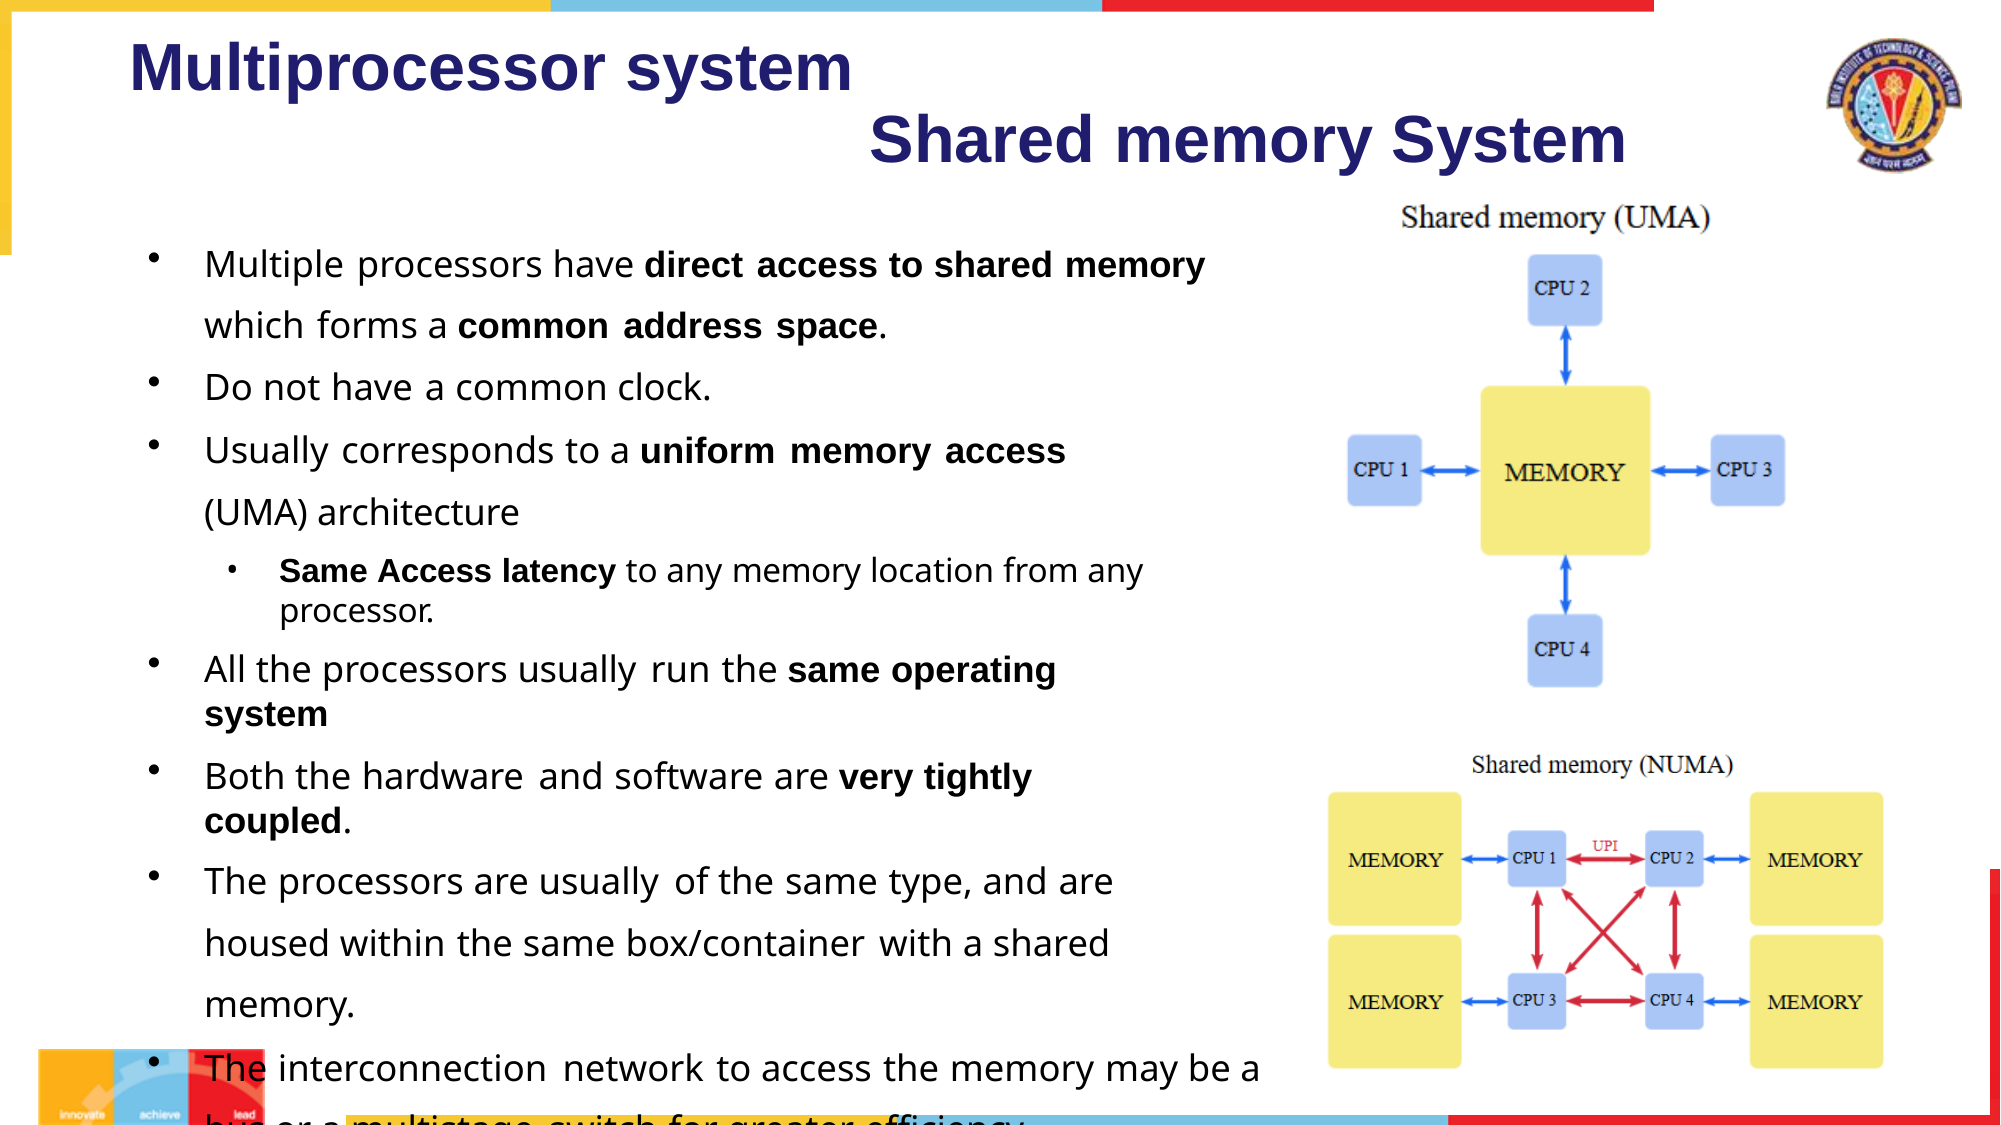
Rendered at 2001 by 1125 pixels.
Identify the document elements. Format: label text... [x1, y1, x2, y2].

picture [38, 1049, 145, 1125]
picture [1275, 177, 1934, 1080]
picture [0, 0, 1654, 255]
picture [1277, 869, 2000, 1125]
text_box Multiple processors have direct access to shared memory which forms a common address space. Do not have a common clock. Usually corresponds to a uniform memory access (UMA) architecture Same Access latency to any memory location from any processor. All the processors usually run the same operating system Both the hardware and software are very tightly coupled. The processors are usually of the same type, and are housed within the same box/container with a shared memory. The interconnection network to access the memory may be a bus or a multistage switch for greater efficiency [145, 220, 1277, 1125]
title Multiprocessor system [127, 21, 855, 213]
text_box Shared memory System [867, 93, 1630, 176]
picture [1826, 38, 1962, 174]
